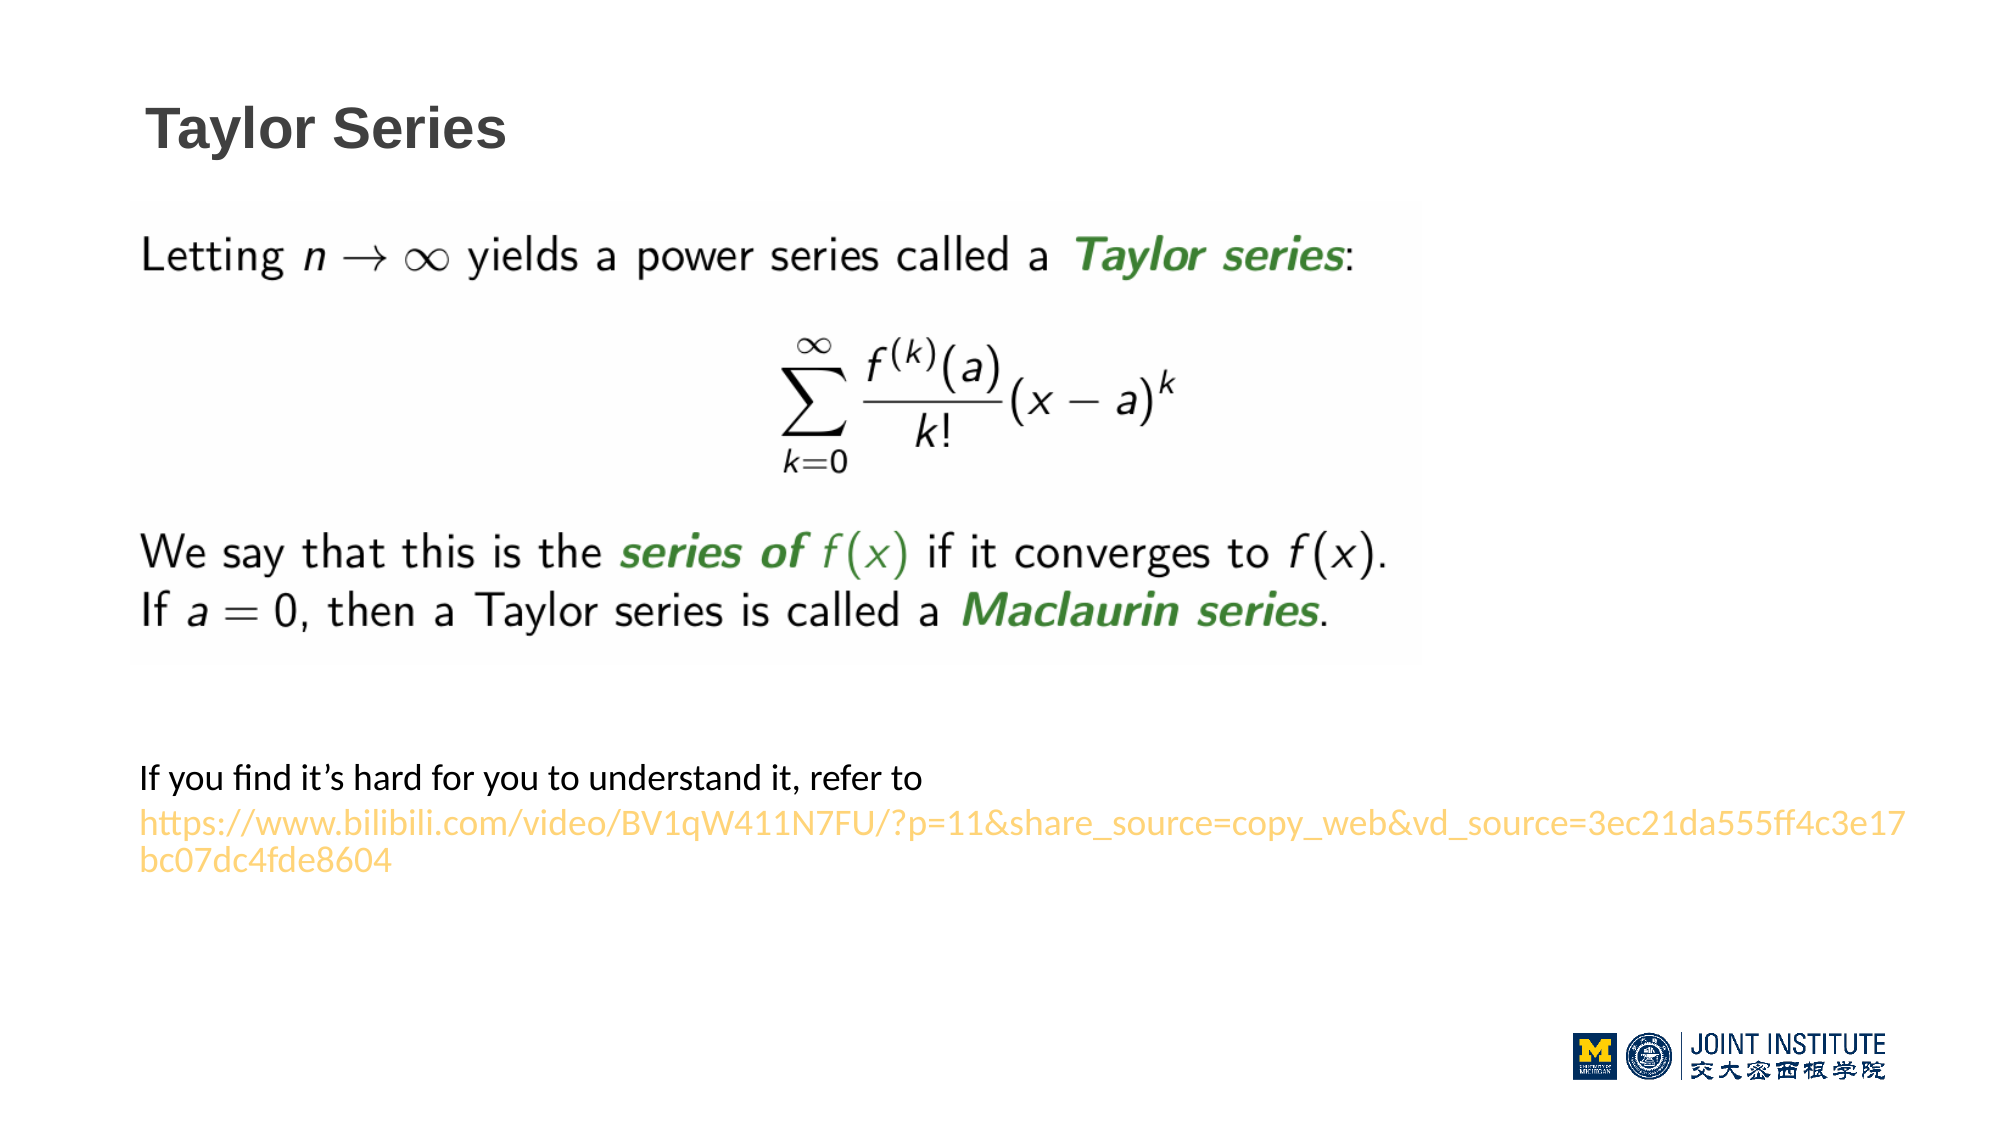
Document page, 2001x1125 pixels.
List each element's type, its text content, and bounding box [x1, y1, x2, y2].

list Taylor Series [130, 76, 1884, 175]
picture [130, 200, 1423, 666]
text_box If you find it’s hard for you to understand it, refer to https://www.bilibili.com/video/BV1qW411N7FU/?p=11&share_source=copy_web&vd_source=3ec21da555ff4c3e17bc07dc4fde8604 [130, 744, 1930, 852]
picture [1573, 1032, 1885, 1080]
